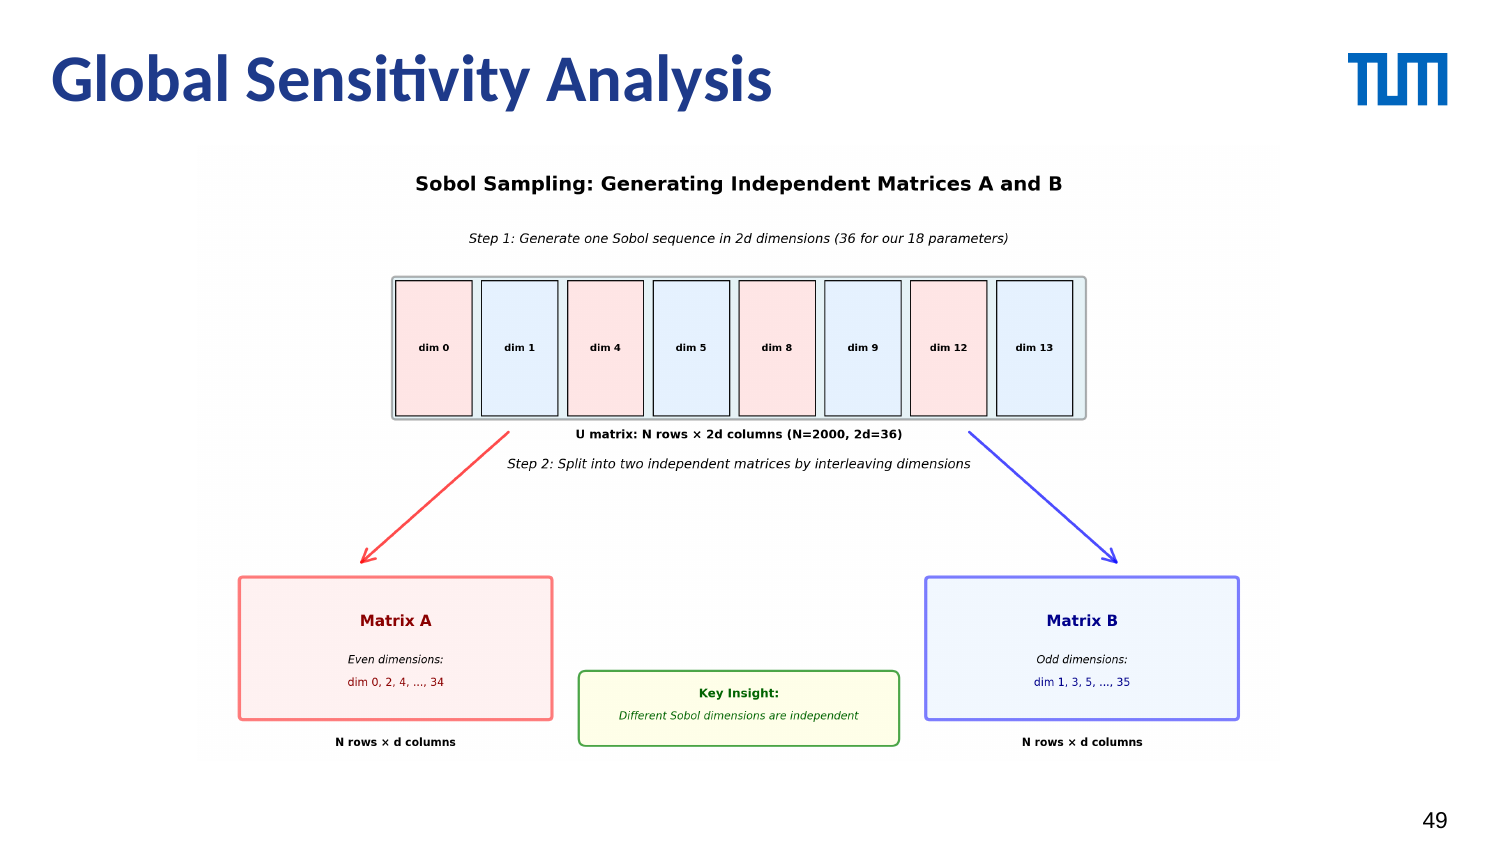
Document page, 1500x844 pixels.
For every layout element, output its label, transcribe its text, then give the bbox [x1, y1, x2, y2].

title Global Sensitivity Analysis [50, 47, 1448, 111]
picture [196, 145, 1280, 762]
slide_number 49 [1111, 796, 1448, 842]
